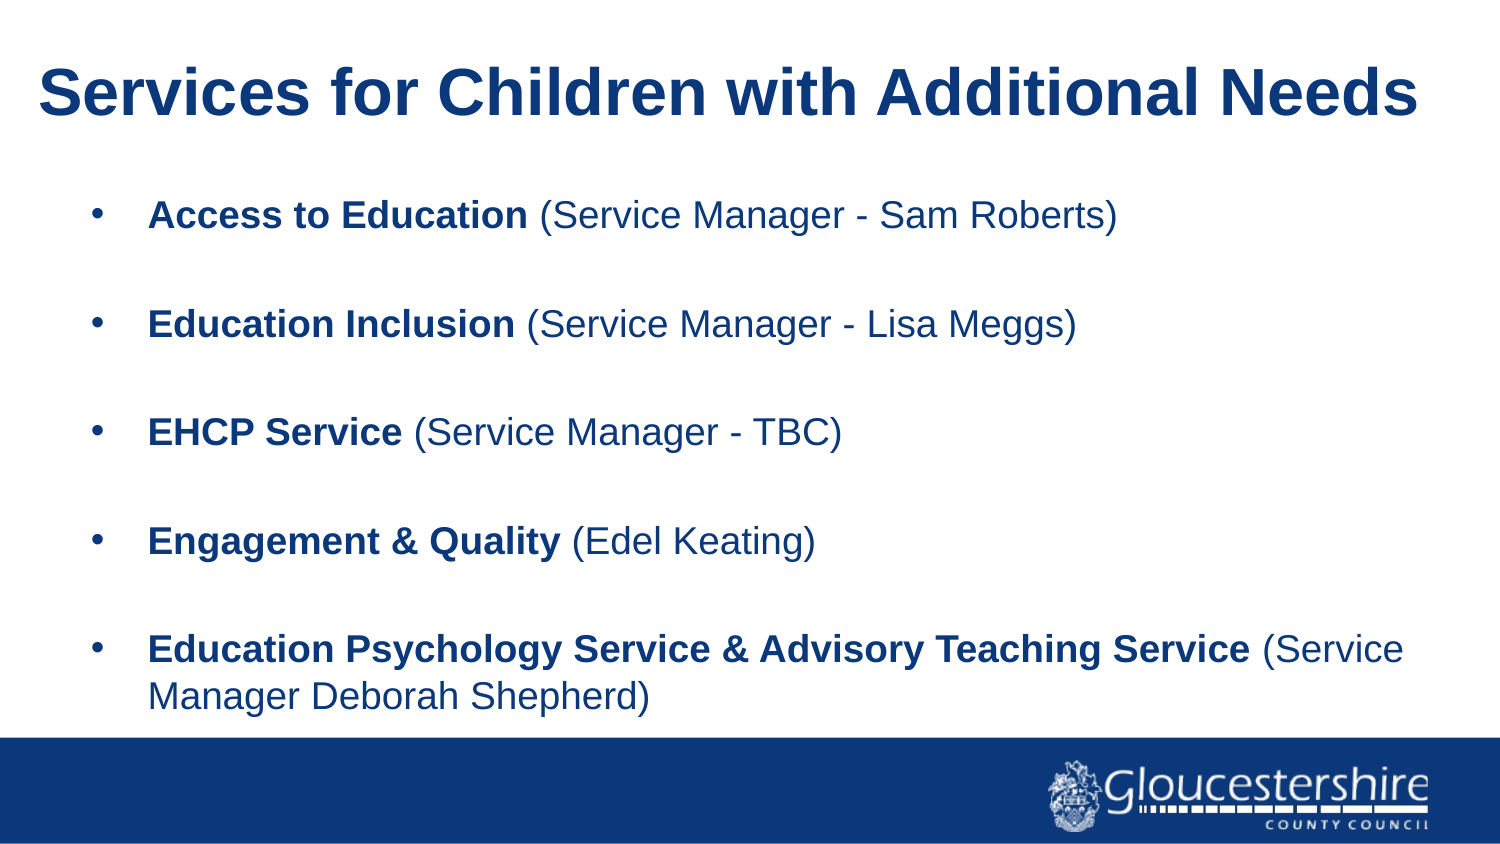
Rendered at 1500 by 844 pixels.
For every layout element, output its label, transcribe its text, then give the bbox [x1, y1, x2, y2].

title Services for Children with Additional Needs [23, 35, 1472, 142]
list Access to Education (Service Manager - Sam Roberts) Education Inclusion (Service Manager - Lisa Meggs) EHCP Service (Service Manager - TBC) Engagement & Quality (Edel Keating) Education Psychology Service & Advisory Teaching Service (Service Manager Deborah Shepherd) [75, 182, 1424, 727]
